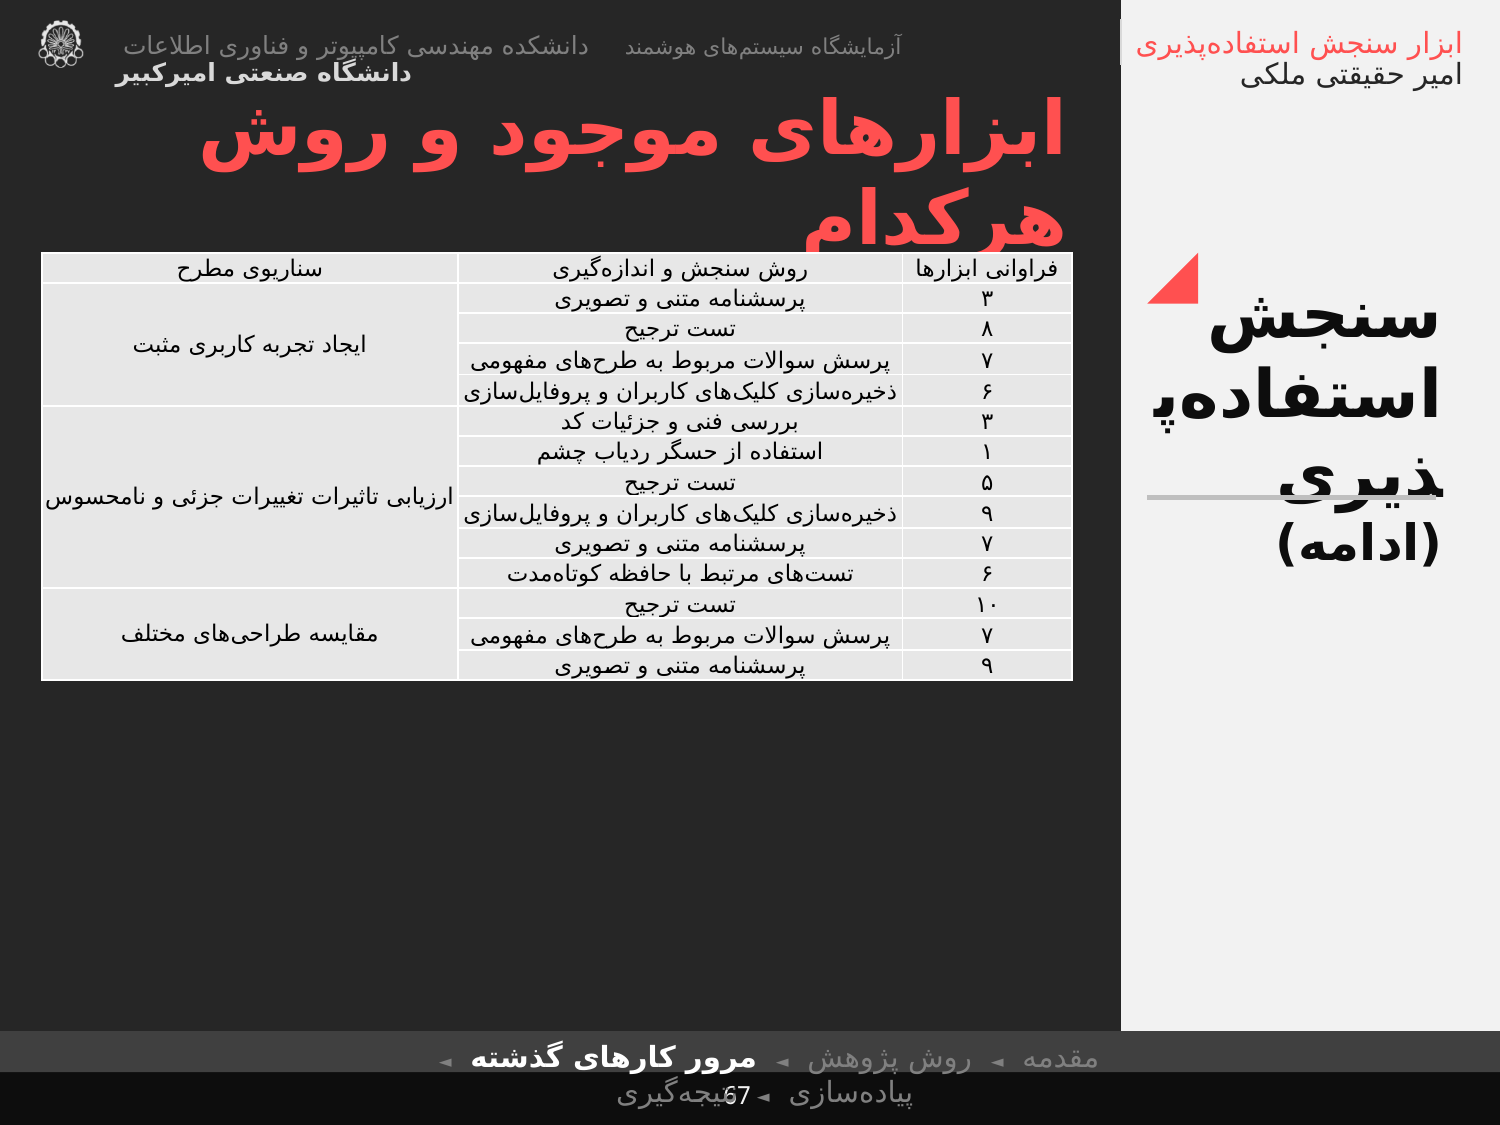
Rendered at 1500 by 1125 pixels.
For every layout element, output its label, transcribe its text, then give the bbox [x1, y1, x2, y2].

table_cell پرسش سوالات مربوط به طرح‌های مفهومی [459, 344, 902, 374]
table_cell ذخیره‌سازی کلیک‌های کاربران و پروفایل‌سازی [459, 497, 902, 527]
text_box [28, 18, 1479, 68]
table_cell ذخیره‌سازی کلیک‌های کاربران و پروفایل‌سازی [459, 375, 902, 405]
table_cell تست ترجیح [459, 589, 902, 617]
table_cell ۵ [903, 467, 1071, 495]
text_box [1120, 0, 1500, 1030]
text_box [1144, 250, 1200, 305]
table_cell ۳ [903, 284, 1071, 312]
table_cell ۱۰ [903, 589, 1071, 617]
text_box سنجش استفاده‌پذیری (ادامه) [1121, 263, 1458, 575]
table_header روش سنجش و اندازه‌گیری [459, 254, 902, 282]
table_cell ۱ [903, 437, 1071, 465]
slide_number 67 [568, 1073, 906, 1115]
table_cell ۷ [903, 344, 1071, 374]
table_cell بررسی فنی و جزئیات کد [459, 407, 902, 435]
table_cell ۷ [903, 529, 1071, 557]
table_cell پرسشنامه متنی و تصویری [459, 284, 902, 312]
table_cell ایجاد تجربه کاربری مثبت [43, 284, 457, 405]
table_cell استفاده از حسگر ردیاب چشم [459, 437, 902, 465]
table_cell ۹ [903, 651, 1071, 679]
table_cell مقایسه طراحی‌های مختلف [43, 589, 457, 679]
text_box ابزارهای موجود و روش هرکدام [131, 72, 1083, 185]
table_cell پرسشنامه متنی و تصویری [459, 529, 902, 557]
table_cell تست ترجیح [459, 467, 902, 495]
table_cell ۳ [903, 407, 1071, 435]
table_header سناریوی مطرح [43, 254, 457, 282]
table_cell ۷ [903, 619, 1071, 649]
table_cell ۶ [903, 375, 1071, 405]
table_cell پرسشنامه متنی و تصویری [459, 651, 902, 679]
text_box [0, 1030, 1500, 1073]
table_cell ۶ [903, 559, 1071, 587]
table_cell تست‌های مرتبط با حافظه کوتاه‌مدت [459, 559, 902, 587]
table_cell ارزیابی تاثیرات تغییرات جزئی و نامحسوس [43, 407, 457, 587]
table_cell پرسش سوالات مربوط به طرح‌های مفهومی [459, 619, 902, 649]
table_cell ۹ [903, 497, 1071, 527]
text_box مقدمه 󠆭◄ روش پژوهش ◄ مرور کارهای گذشته ◄ پیاده‌سازی ◄ نتیجه‌گیری [365, 1031, 1164, 1073]
table_cell تست ترجیح [459, 314, 902, 342]
table_cell ۸ [903, 314, 1071, 342]
table_header فراوانی ابزارها [903, 254, 1071, 282]
